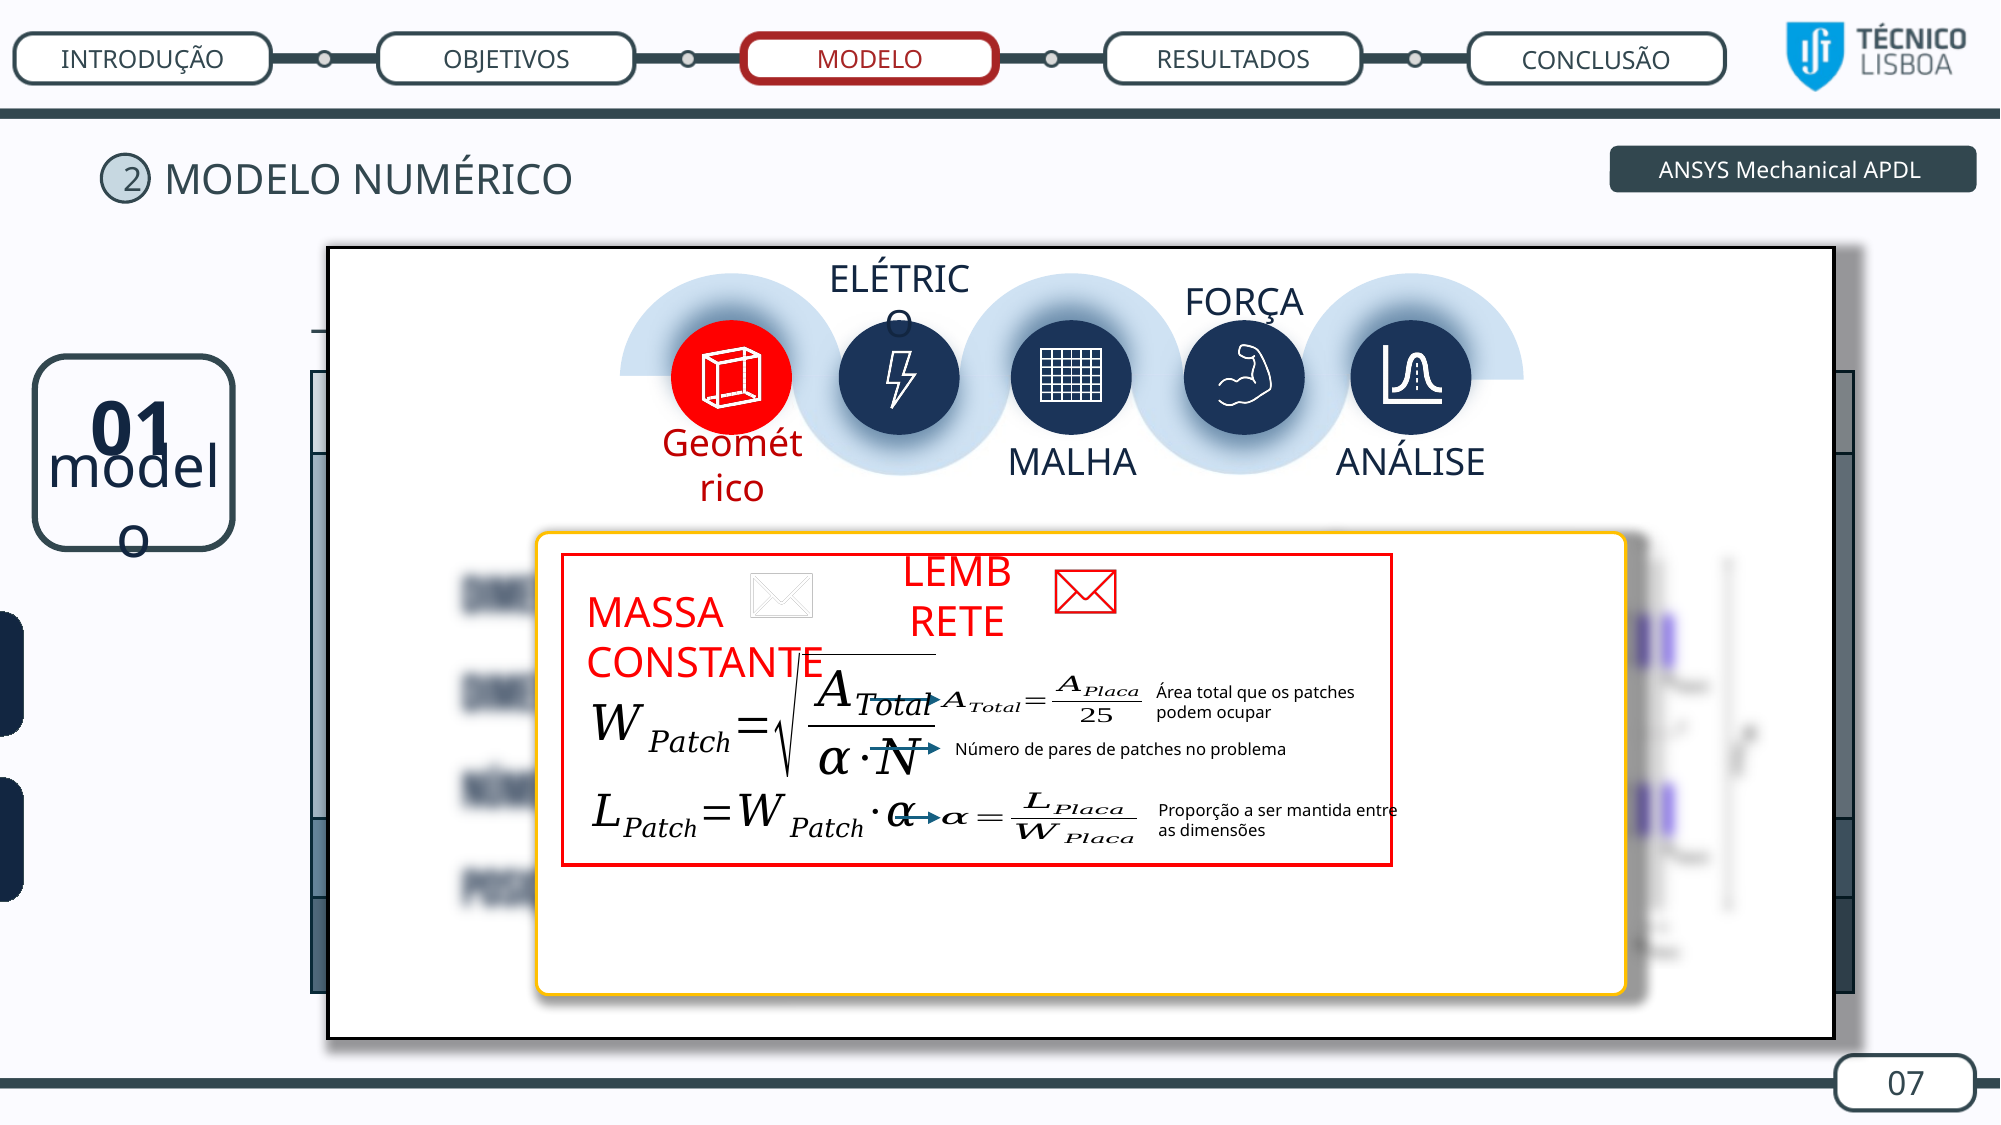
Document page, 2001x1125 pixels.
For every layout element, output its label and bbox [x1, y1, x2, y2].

picture [0, 0, 2000, 1125]
text_box [1040, 348, 1103, 402]
text_box [524, 557, 820, 635]
text_box [829, 552, 1125, 631]
